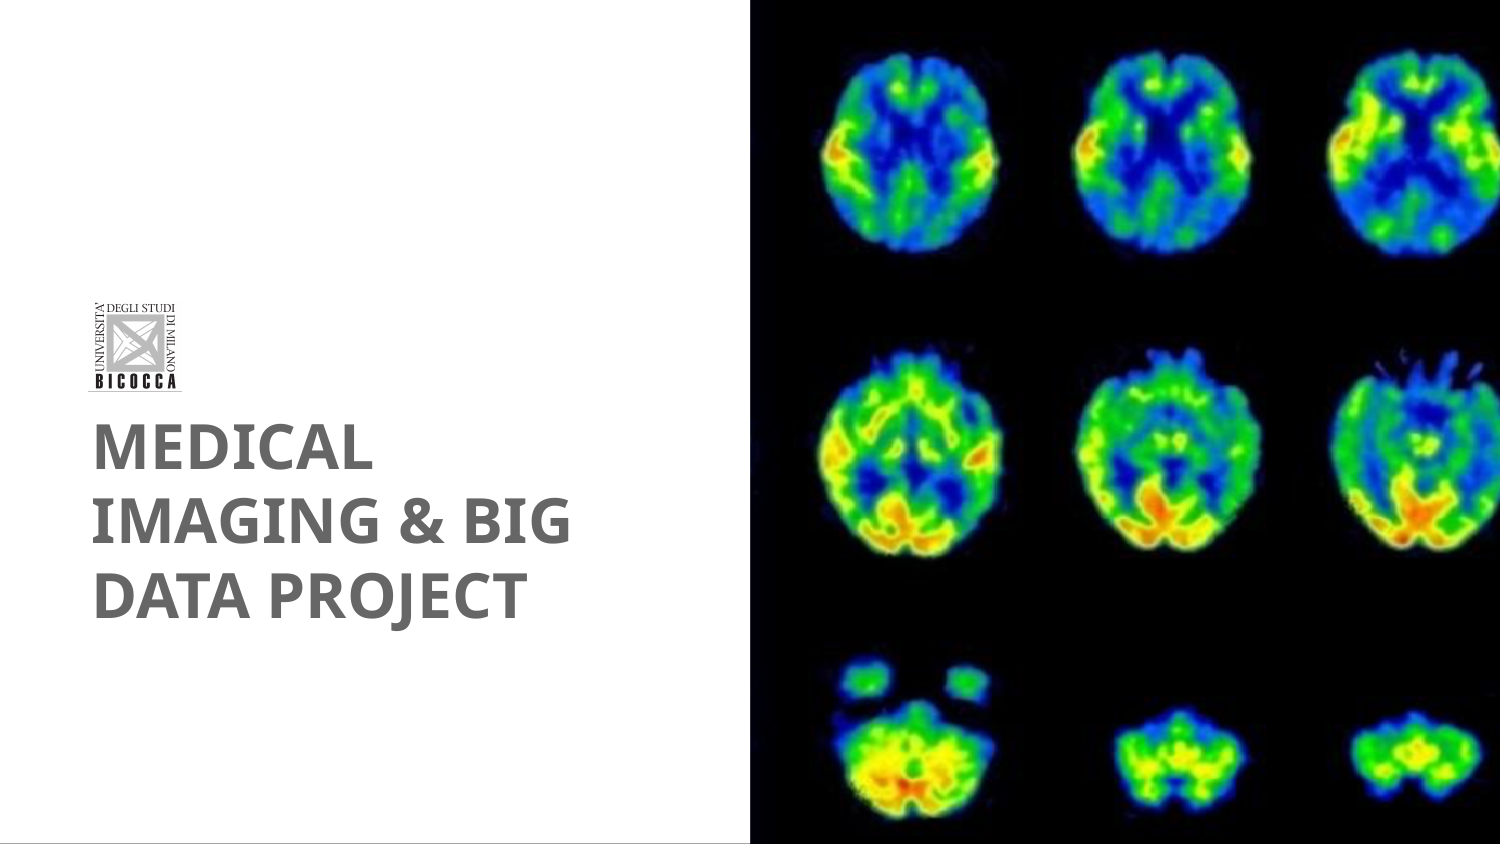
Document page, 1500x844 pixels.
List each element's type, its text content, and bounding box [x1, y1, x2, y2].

title MEDICAL IMAGING & BIG DATA PROJECT [76, 391, 674, 763]
picture [751, 0, 1500, 844]
picture [88, 299, 182, 392]
